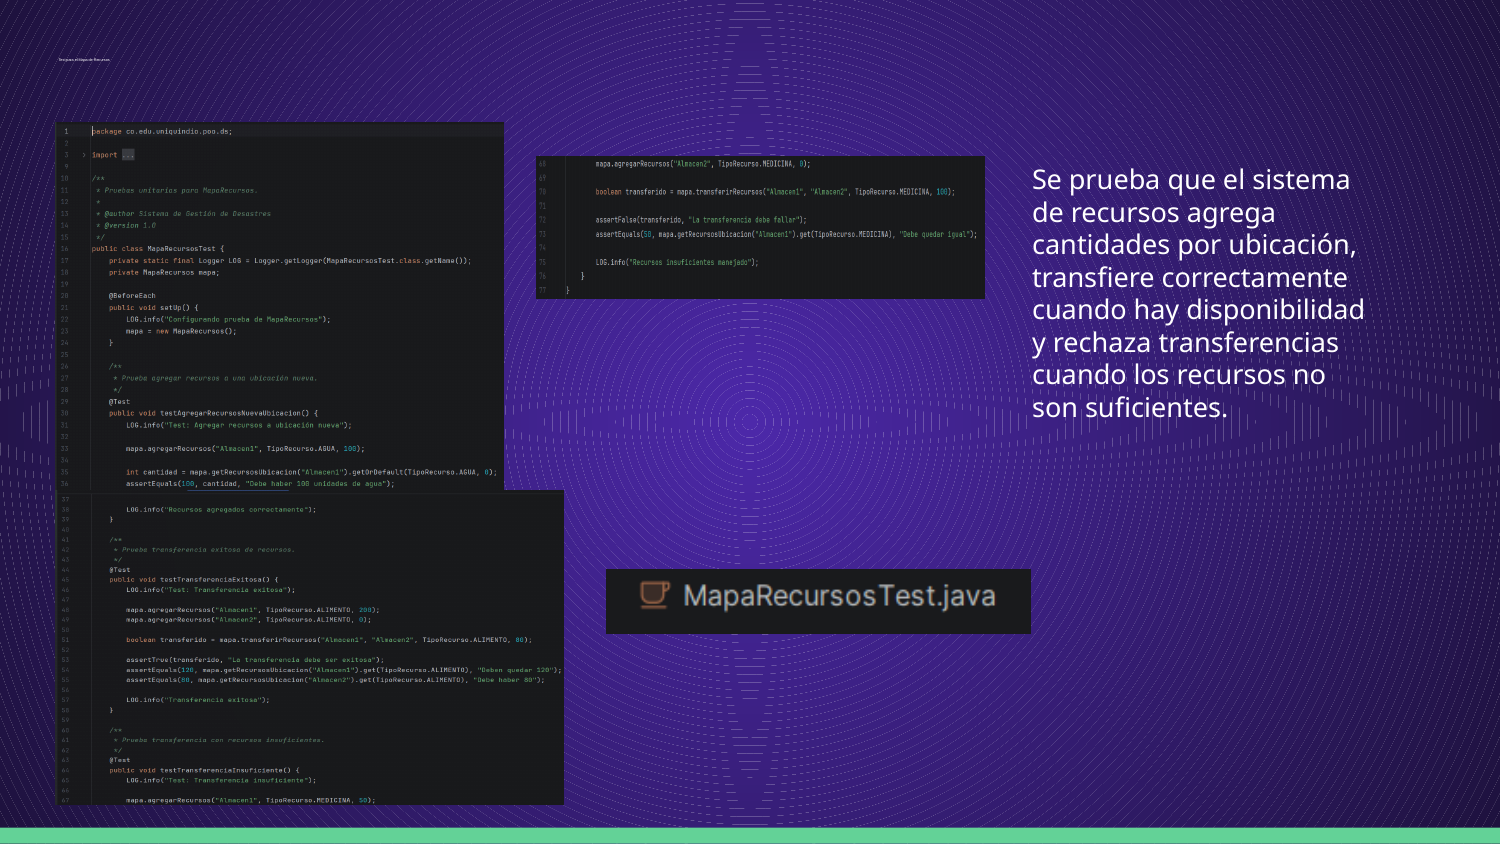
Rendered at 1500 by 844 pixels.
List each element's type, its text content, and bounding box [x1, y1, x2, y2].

title Test para el Mapa de Recursos . [43, 42, 1442, 106]
text_box Se prueba que el sistema de recursos agrega cantidades por ubicación, transfiere correctamente cuando hay disponibilidad y rechaza transferencias cuando los recursos no son suficientes. [1017, 147, 1391, 431]
picture [606, 569, 1031, 634]
picture [55, 122, 564, 805]
picture [535, 156, 985, 299]
